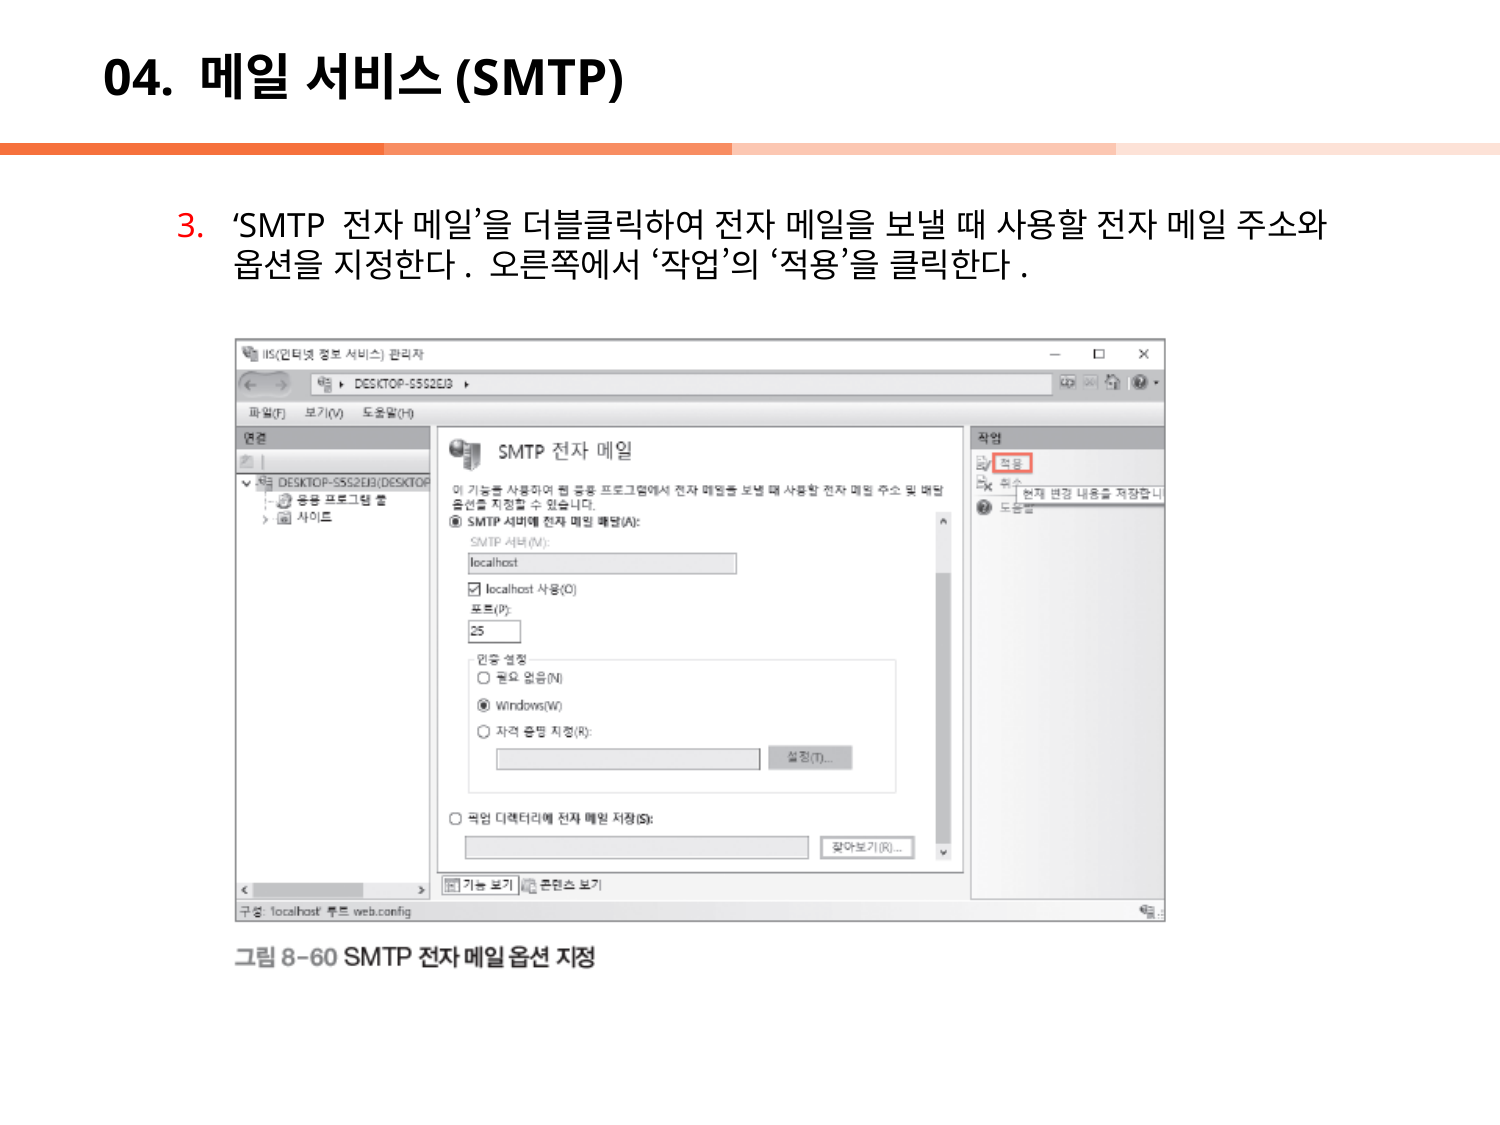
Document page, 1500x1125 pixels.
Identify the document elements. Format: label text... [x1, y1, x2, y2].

list ‘SMTP 전자 메일’을 더블클릭하여 전자 메일을 보낼 때 사용할 전자 메일 주소와 옵션을 지정한다. 오른쪽에서 ‘작업’의 ‘적용’을 클릭한다. [88, 196, 1436, 1083]
title 04. 메일 서비스(SMTP) [88, 30, 1330, 121]
picture [218, 326, 1191, 977]
